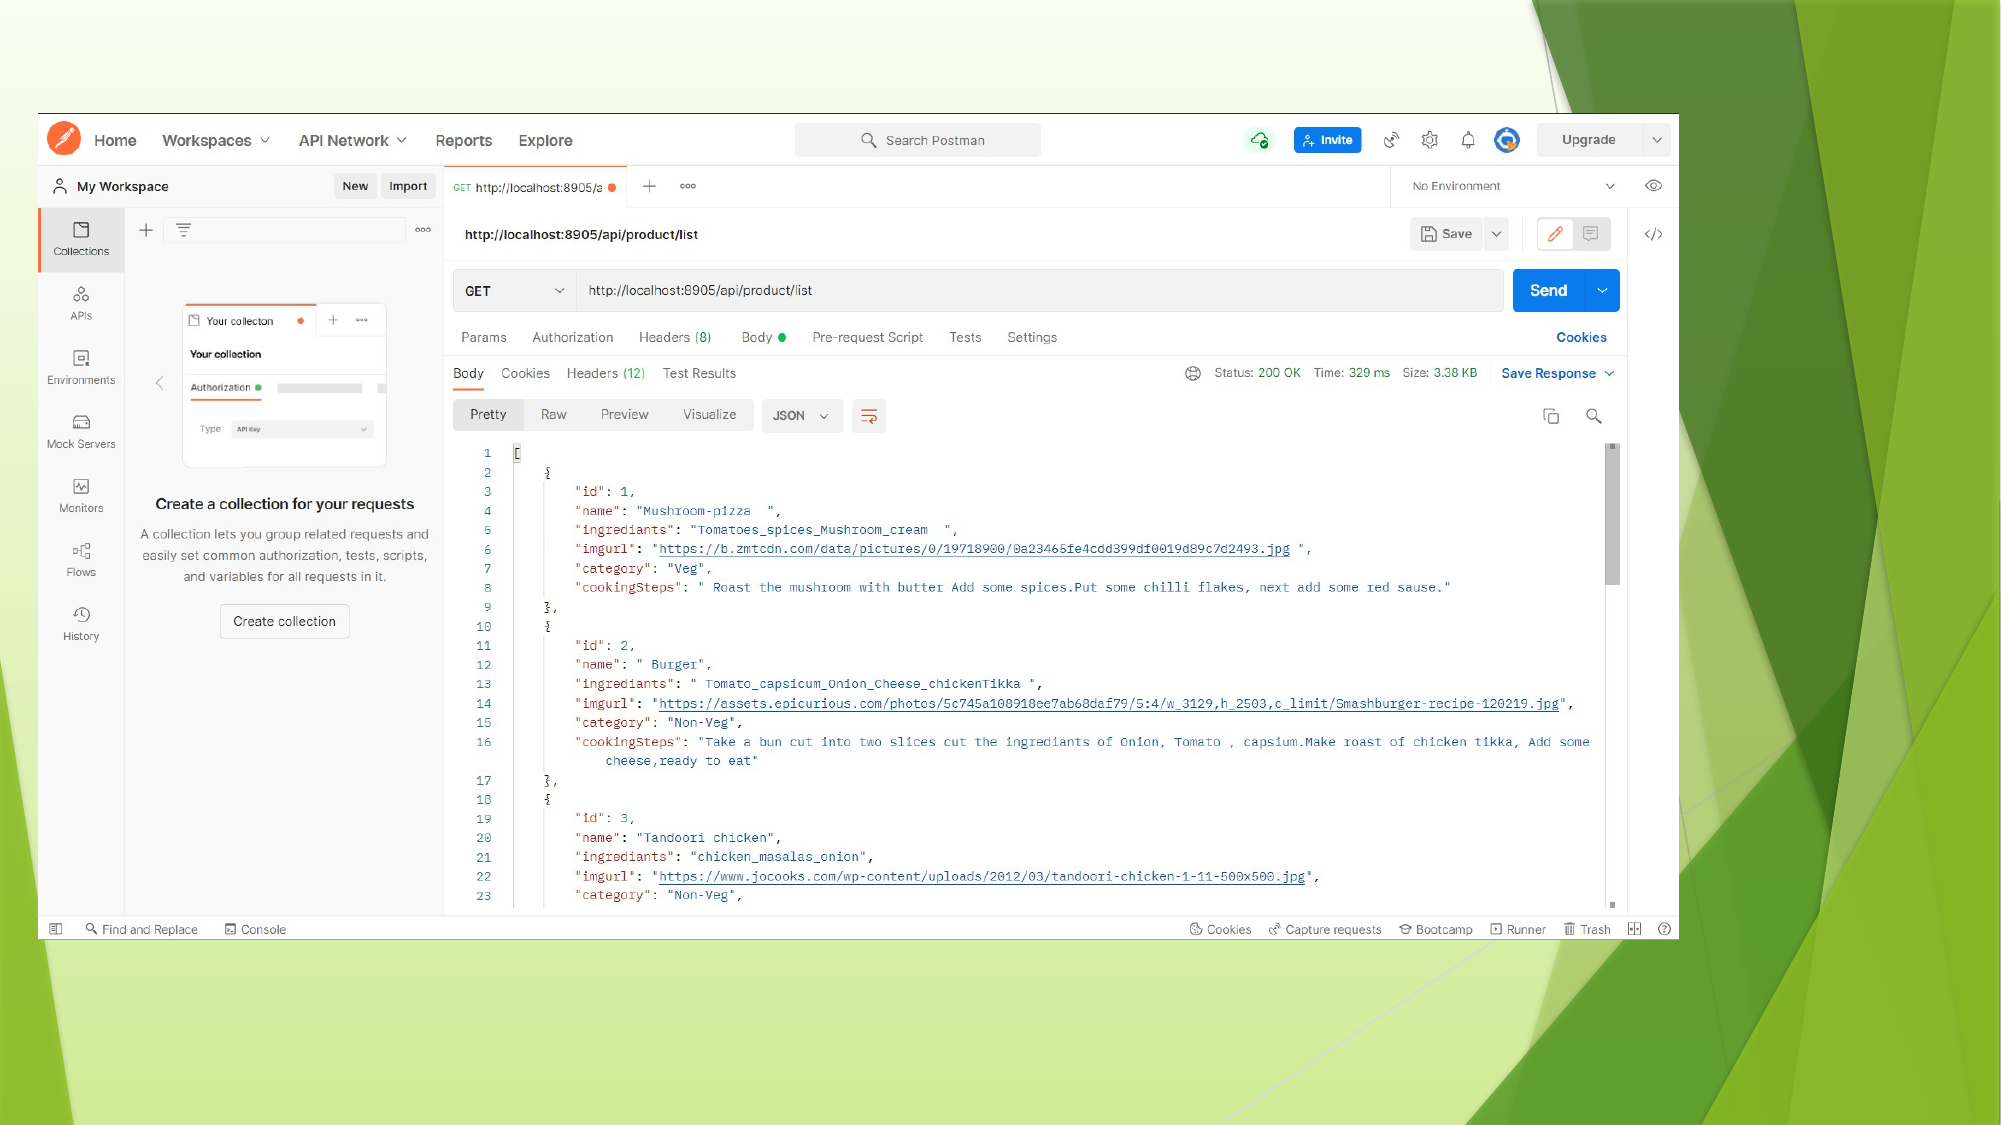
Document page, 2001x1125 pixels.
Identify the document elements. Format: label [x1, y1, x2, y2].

picture [37, 112, 1680, 940]
